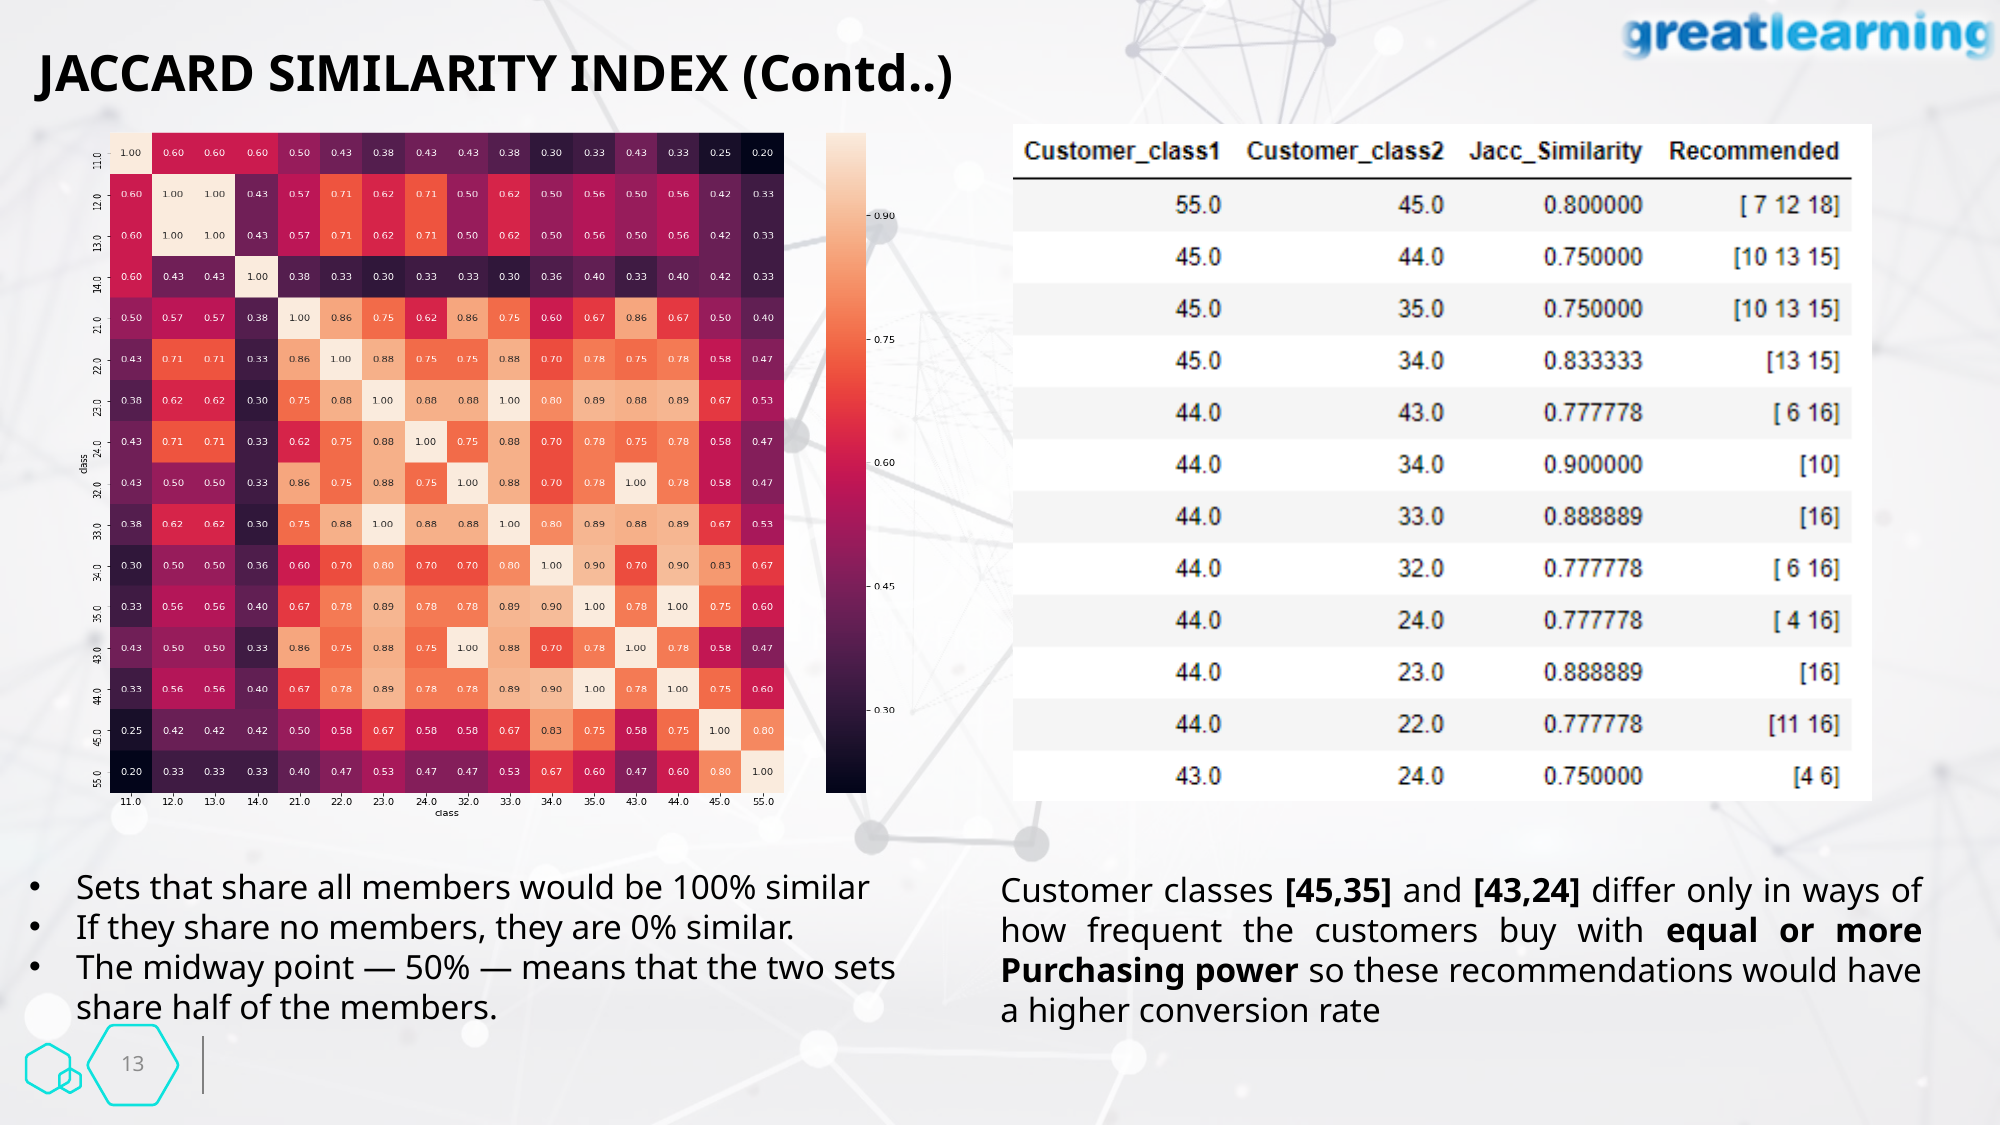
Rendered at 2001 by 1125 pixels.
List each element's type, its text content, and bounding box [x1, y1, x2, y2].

picture [1013, 124, 1872, 801]
text_box Sets that share all members would be 100% similar If they share no members, they are 0% similar. The midway point — 50% — means that the two sets share half of the members. [14, 859, 942, 1034]
slide_number 13 [93, 1035, 173, 1096]
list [72, 124, 903, 823]
text_box Customer classes [45,35] and [43,24] differ only in ways of how frequent the customers buy with equal or more Purchasing power so these recommendations would have a higher conversion rate [985, 861, 1938, 1037]
picture [1616, 2, 2000, 69]
text_box JACCARD SIMILARITY INDEX (Contd..) [23, 33, 996, 109]
text_box [940, 28, 1977, 1114]
